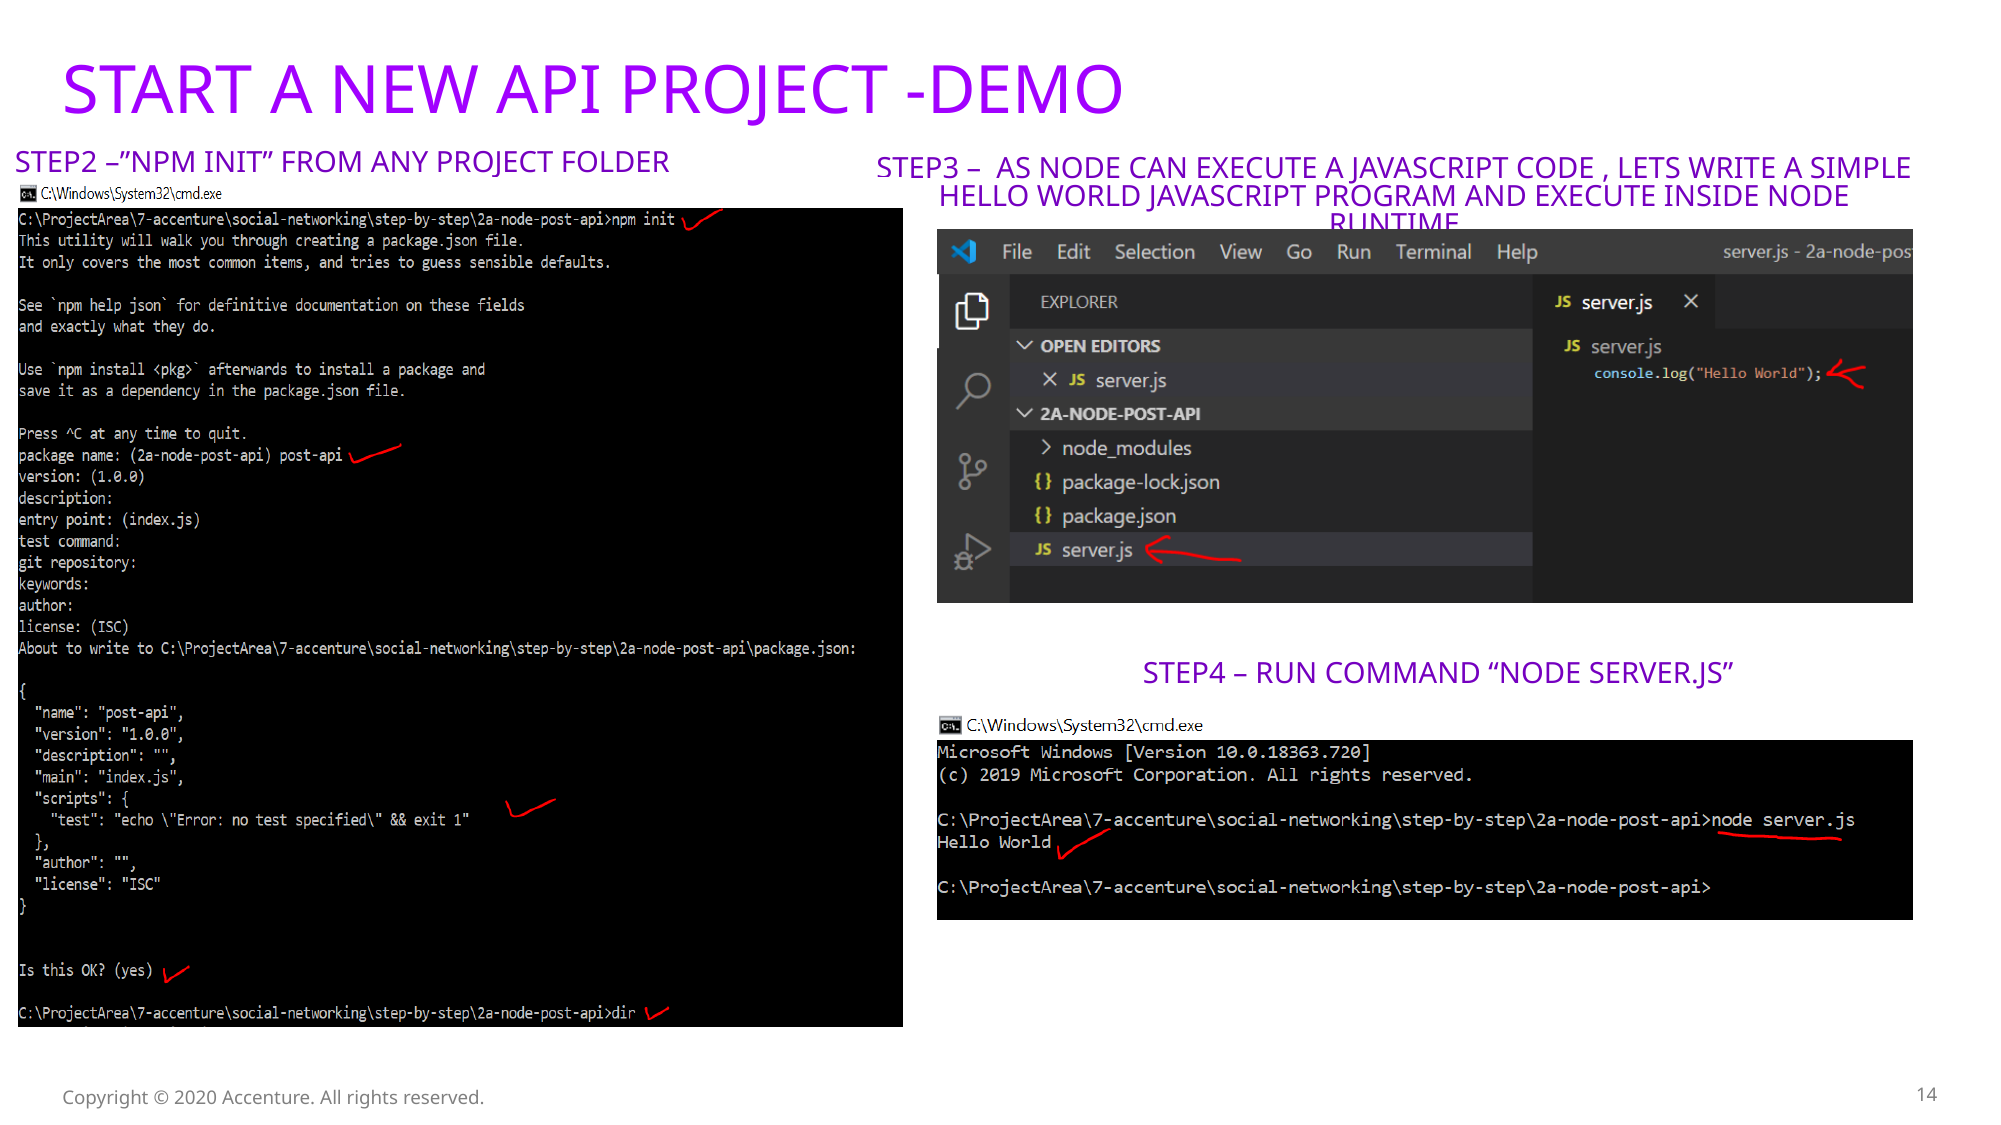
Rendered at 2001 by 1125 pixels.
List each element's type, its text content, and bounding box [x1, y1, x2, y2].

picture [937, 708, 1913, 920]
text_box STEP2 –”npm init” from any project folder [0, 149, 737, 178]
title start a new API project -DEMO [62, 62, 1938, 211]
picture [18, 177, 903, 1027]
picture [937, 229, 1913, 603]
text_box STEP3 – As node can execute a JavaScript code , lets write a simple hello world JavaScript program and execute inside node runtime [876, 121, 1913, 241]
text_box STEP4 – Run command “node server.js” [920, 626, 1957, 690]
